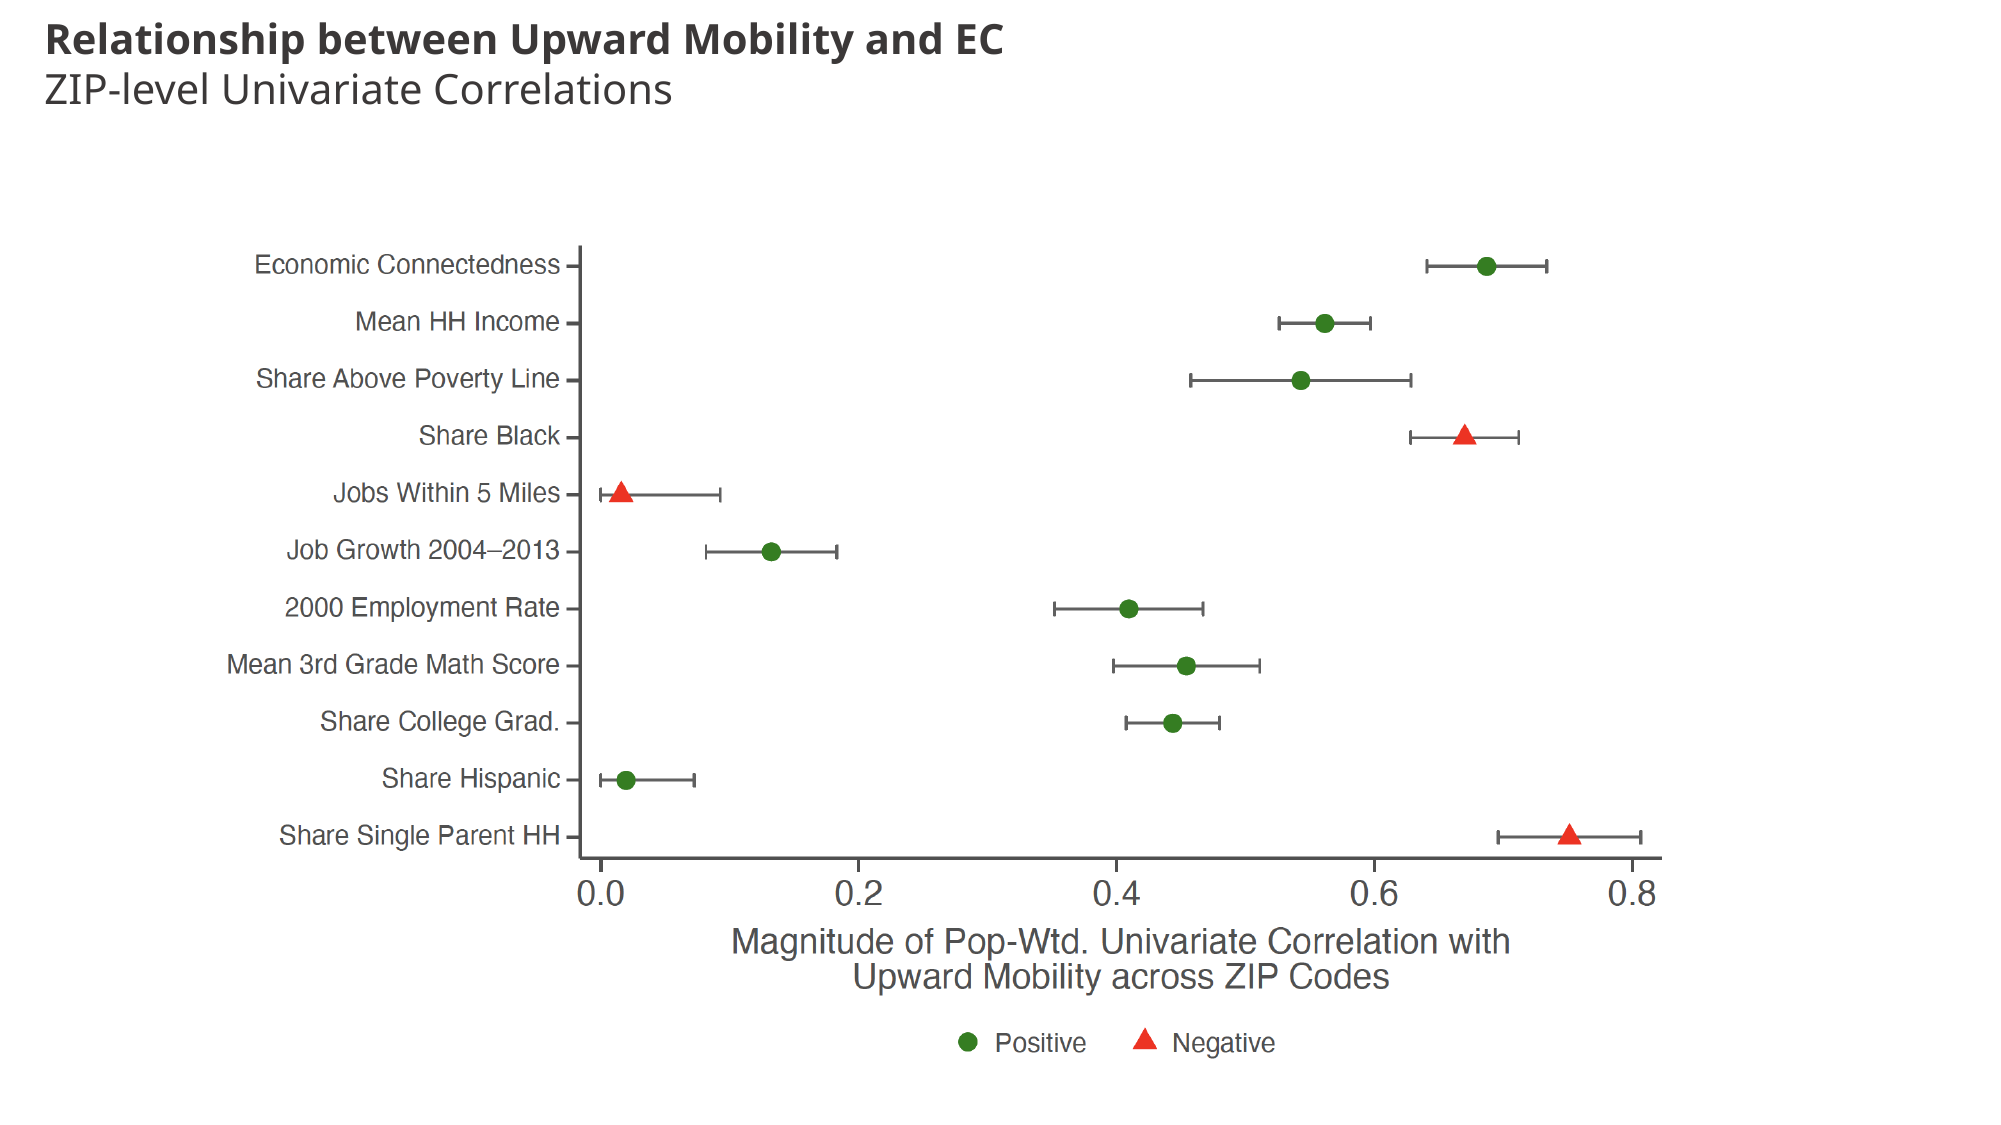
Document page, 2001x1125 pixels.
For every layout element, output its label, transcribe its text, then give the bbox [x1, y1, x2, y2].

picture [191, 231, 1694, 1069]
text_box Relationship between Upward Mobility and EC ZIP-level Univariate Correlations [44, 12, 1990, 163]
